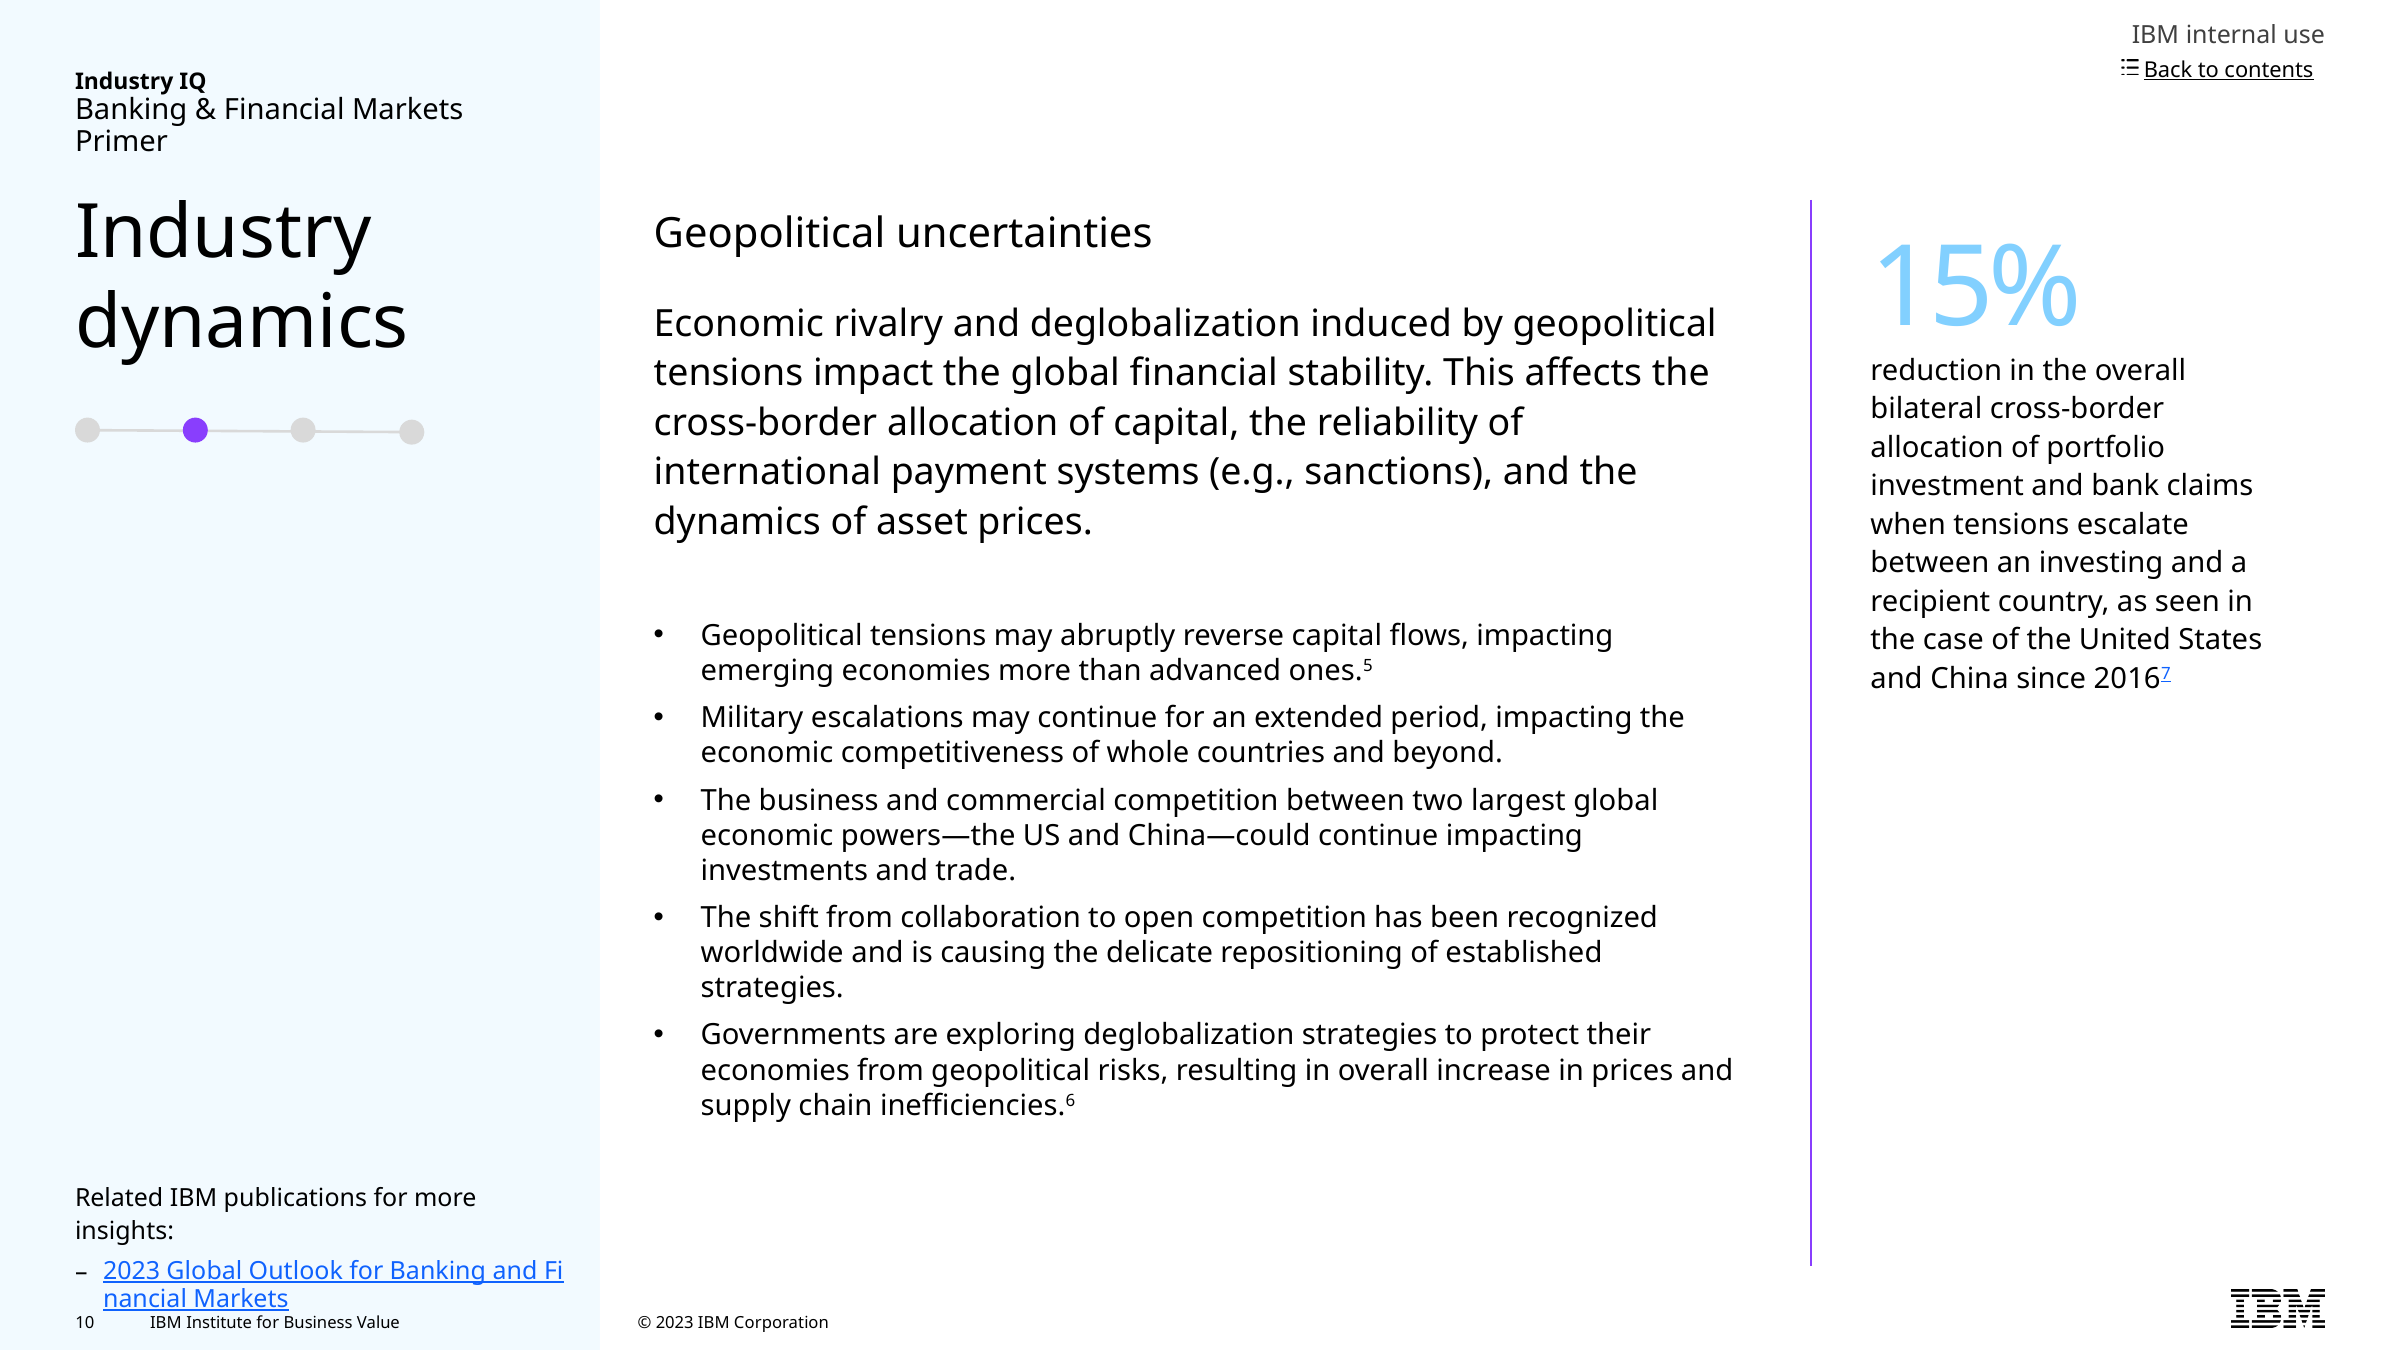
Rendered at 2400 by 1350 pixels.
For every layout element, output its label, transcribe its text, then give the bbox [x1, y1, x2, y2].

text_box Industry dynamics [75, 173, 563, 372]
picture [2231, 1289, 2325, 1328]
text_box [74, 417, 425, 445]
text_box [2121, 52, 2314, 75]
text_box Geopolitical uncertainties Economic rivalry and deglobalization induced by geopolitical tensions impact the global financial stability. This affects the cross-border allocation of capital, the reliability of international payment systems (e.g., sanctions), and the dynamics of asset prices. Geopolitical tensions may abruptly reverse capital flows, impacting emerging economies more than advanced ones.5 Military escalations may continue for an extended period, impacting the economic competitiveness of whole countries and beyond. The business and commercial competition between two largest global economic powers—the US and China—could continue impacting investments and trade. The shift from collaboration to open competition has been recognized worldwide and is causing the delicate repositioning of established strategies. Governments are exploring deglobalization strategies to protect their economies from geopolitical risks, resulting in overall increase in prices and supply chain inefficiencies.6 [638, 193, 1764, 1129]
text_box Related IBM publications for more insights: 2023 Global Outlook for Banking and Financial Markets [75, 1178, 575, 1281]
text_box 15% reduction in the overall bilateral cross-border allocation of portfolio investment and bank claims when tensions escalate between an investing and a recipient country, as seen in the case of the United States and China since 20167 [1870, 199, 2297, 675]
